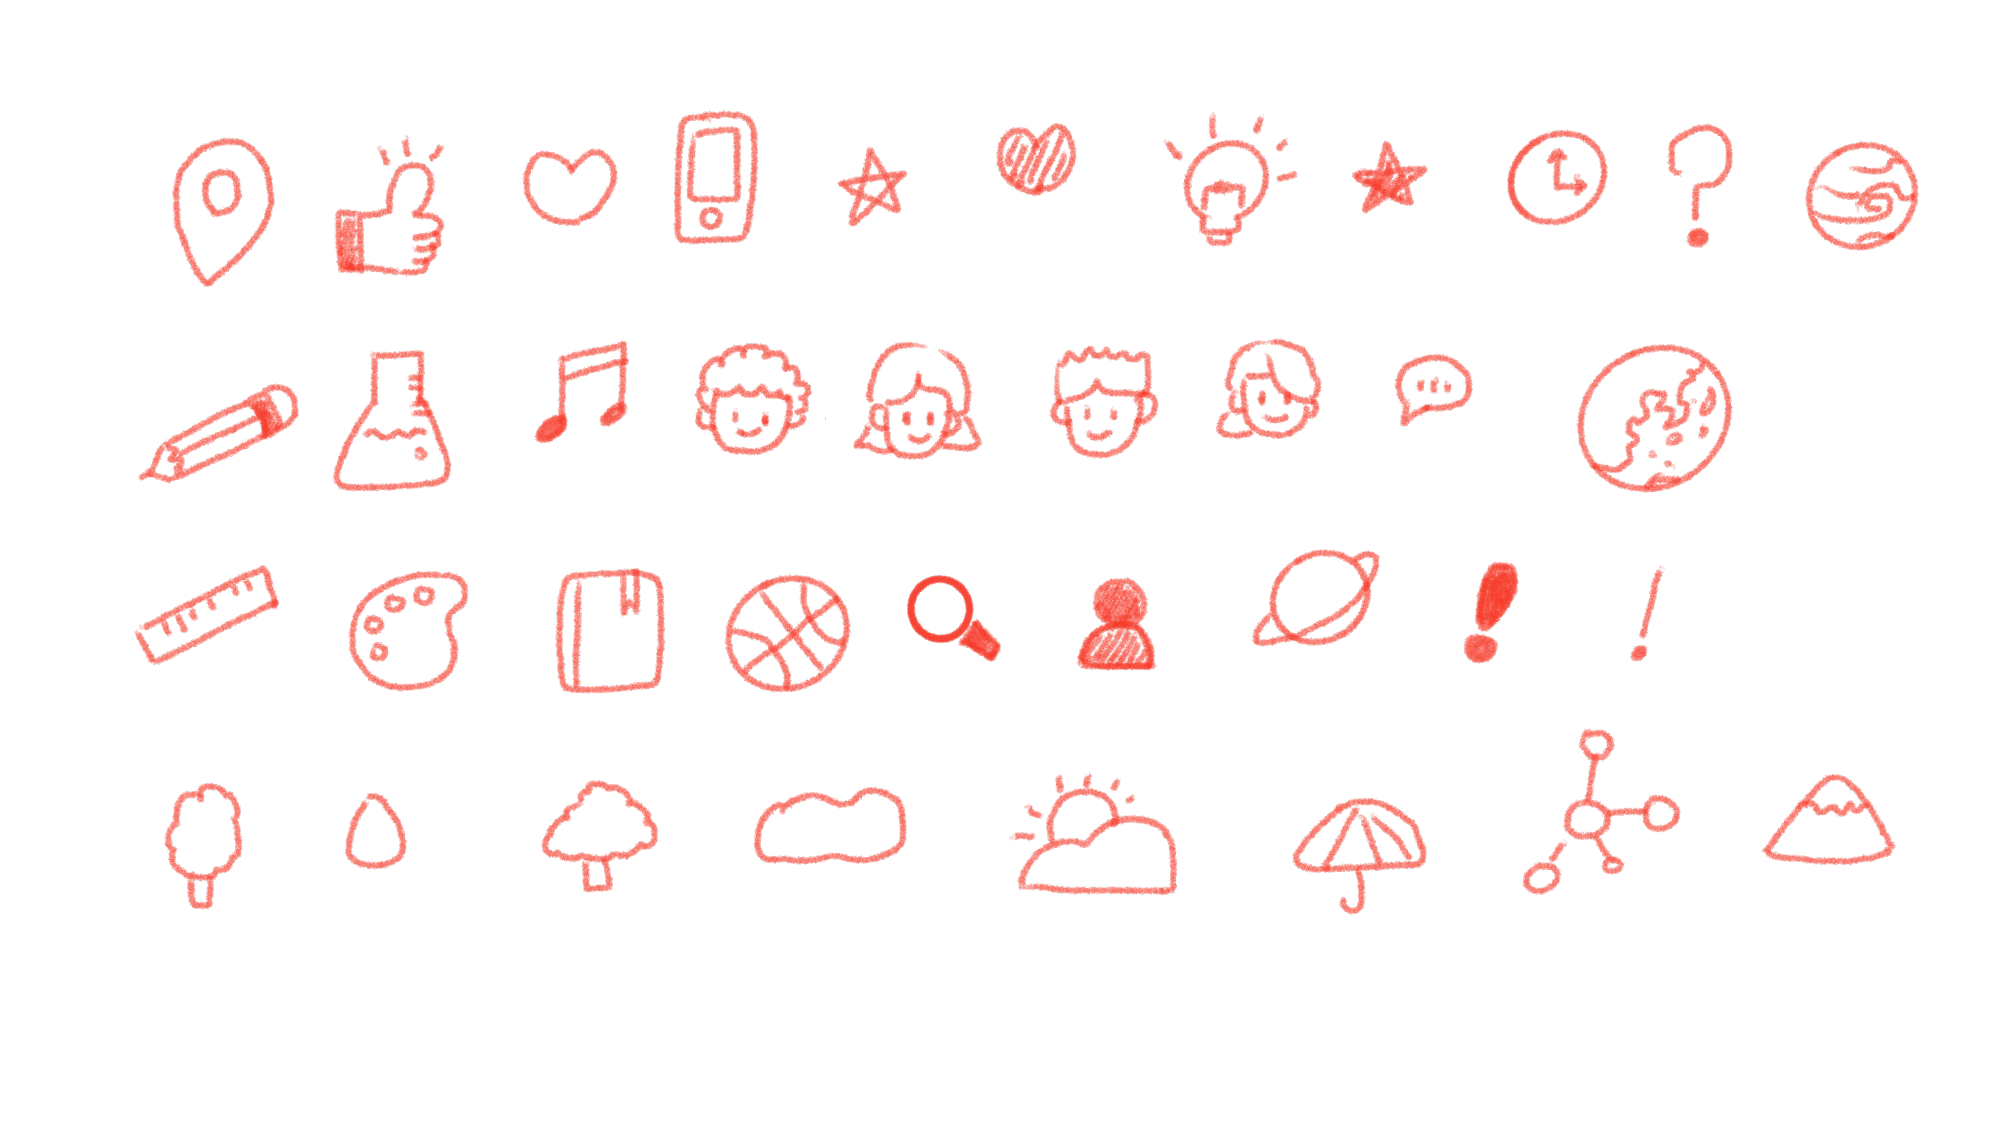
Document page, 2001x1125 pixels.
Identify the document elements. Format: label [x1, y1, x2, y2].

picture [134, 564, 280, 666]
picture [1804, 140, 1919, 251]
picture [164, 782, 243, 910]
picture [534, 339, 629, 444]
picture [724, 574, 851, 693]
picture [540, 779, 659, 893]
picture [1076, 577, 1157, 671]
picture [348, 570, 469, 692]
picture [1292, 796, 1427, 915]
picture [673, 110, 759, 245]
picture [1667, 123, 1733, 249]
picture [1506, 129, 1608, 226]
picture [1049, 345, 1159, 459]
picture [1463, 561, 1519, 664]
picture [1576, 343, 1733, 493]
picture [1351, 140, 1428, 214]
picture [1521, 727, 1681, 895]
picture [1628, 565, 1665, 662]
picture [1163, 111, 1298, 247]
picture [752, 786, 907, 865]
picture [555, 567, 666, 694]
picture [1394, 353, 1473, 427]
picture [853, 341, 984, 460]
picture [1252, 548, 1380, 647]
picture [906, 574, 1002, 662]
picture [171, 137, 275, 287]
picture [522, 148, 618, 227]
picture [694, 342, 826, 456]
picture [837, 146, 908, 227]
picture [1009, 772, 1178, 896]
picture [995, 122, 1077, 197]
picture [137, 383, 300, 484]
picture [334, 135, 445, 277]
picture [332, 349, 452, 492]
picture [344, 792, 407, 870]
picture [1215, 337, 1322, 440]
picture [1761, 773, 1896, 866]
